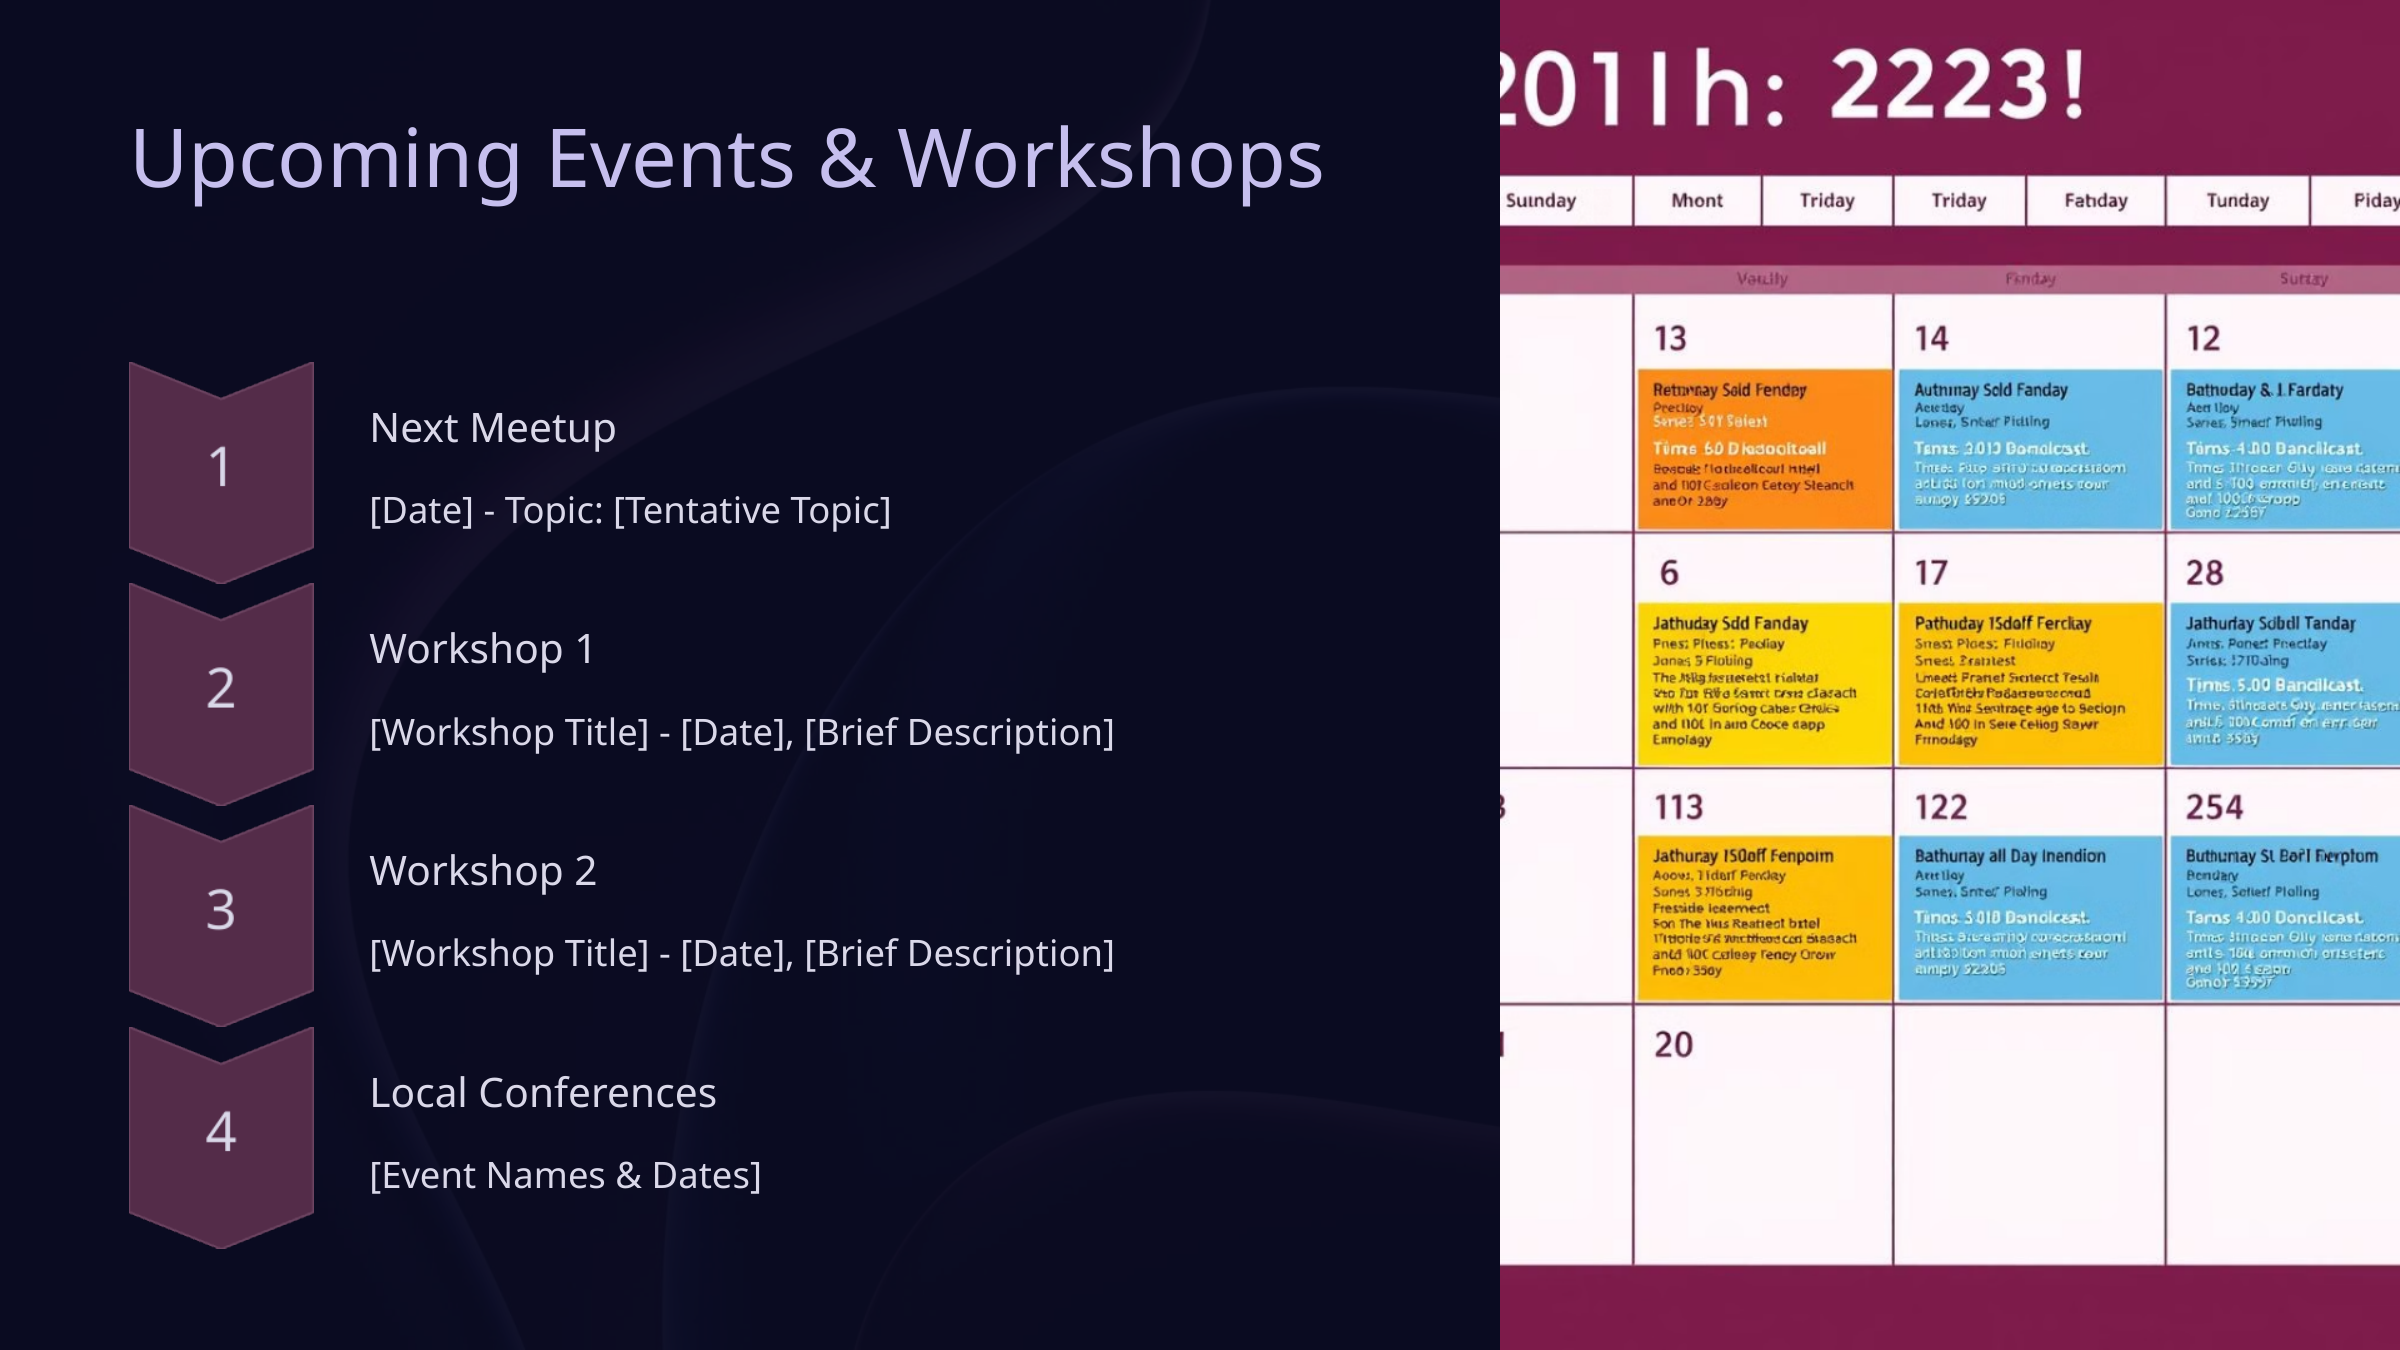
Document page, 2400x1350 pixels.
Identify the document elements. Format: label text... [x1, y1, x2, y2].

text_box [Event Names & Dates] [369, 1137, 1371, 1197]
text_box Local Conferences [369, 1064, 780, 1116]
text_box Upcoming Events & Workshops [129, 101, 1371, 307]
text_box Workshop 1 [369, 620, 780, 673]
picture [1499, 0, 2400, 1350]
text_box [Workshop Title] - [Date], [Brief Description] [369, 915, 1371, 975]
text_box Workshop 2 [369, 842, 780, 894]
text_box [Date] - Topic: [Tentative Topic] [369, 472, 1371, 532]
picture [129, 362, 314, 1249]
text_box [Workshop Title] - [Date], [Brief Description] [369, 694, 1371, 754]
text_box Next Meetup [369, 399, 780, 451]
